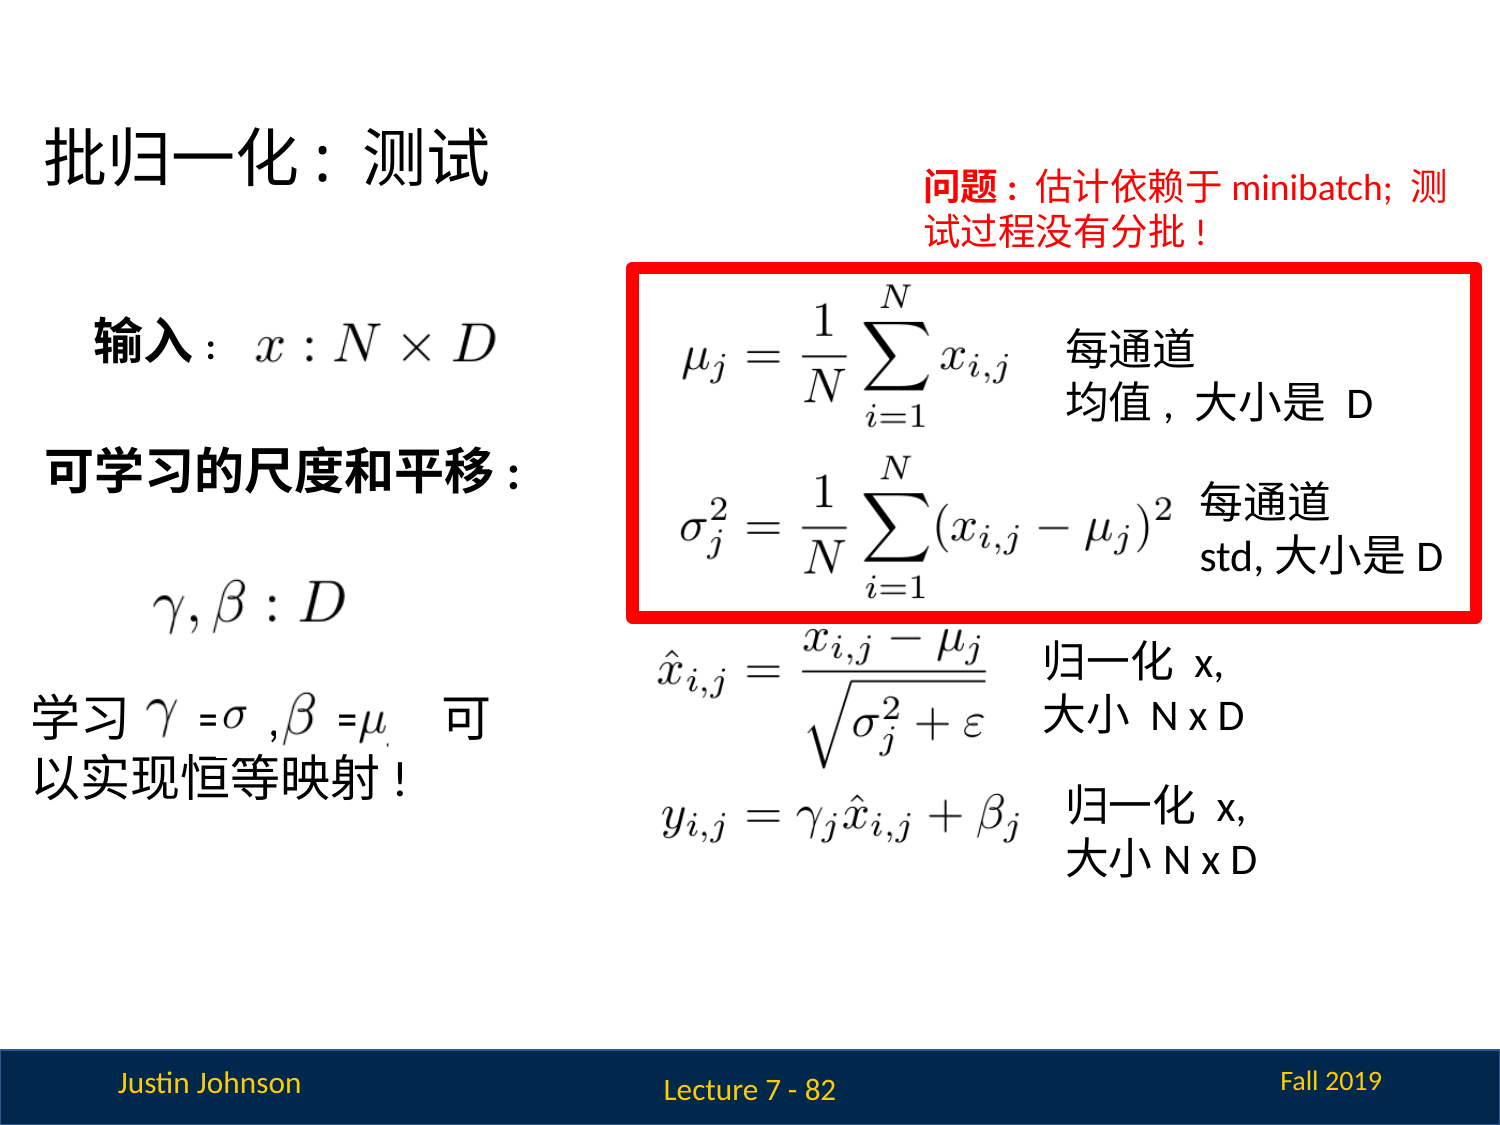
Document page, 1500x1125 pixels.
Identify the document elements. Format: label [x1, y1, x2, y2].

slide_number [547, 1057, 953, 1118]
picture [215, 675, 247, 758]
picture [648, 277, 1190, 863]
text_box [29, 424, 555, 568]
text_box [908, 147, 1494, 260]
picture [130, 671, 181, 740]
text_box [14, 671, 540, 815]
picture [234, 307, 532, 388]
text_box [632, 268, 1498, 734]
title [29, 118, 896, 203]
picture [355, 699, 389, 753]
picture [136, 567, 381, 649]
picture [275, 680, 321, 753]
text_box [78, 294, 271, 378]
text_box [1050, 762, 1352, 892]
